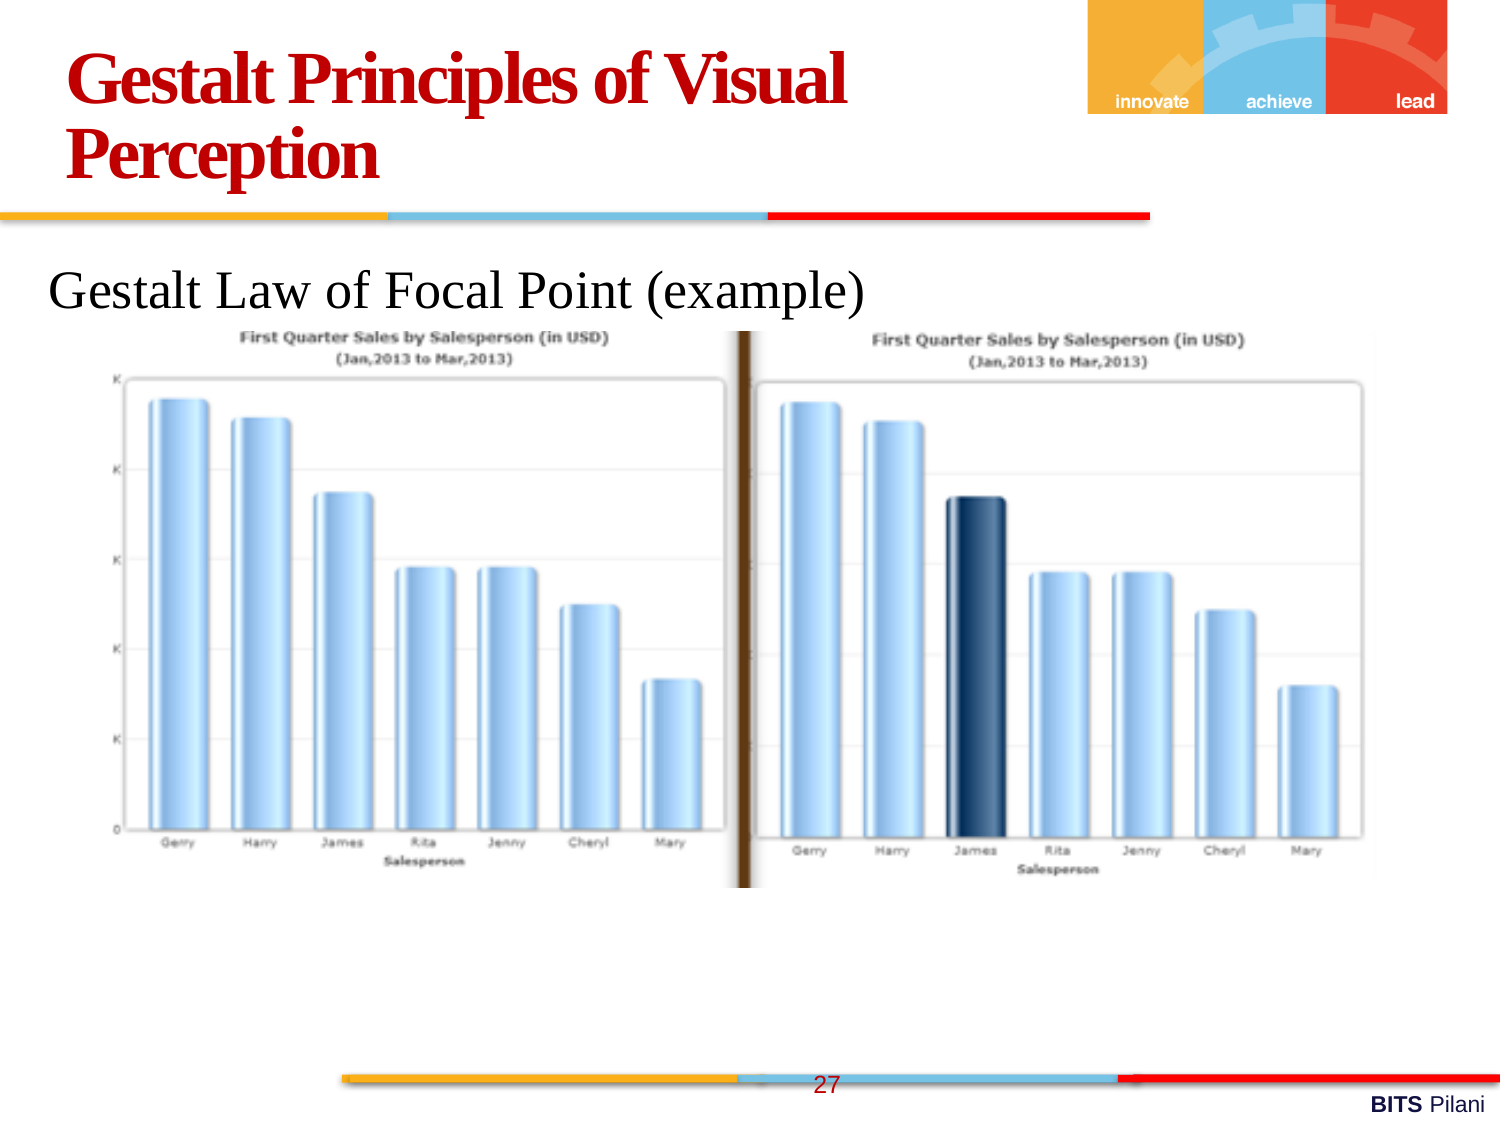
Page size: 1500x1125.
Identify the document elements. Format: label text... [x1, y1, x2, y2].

list Gestalt Principles of Visual Perception [49, 24, 1088, 213]
picture [112, 330, 1378, 888]
slide_number 27 [506, 1053, 857, 1114]
picture [1087, 0, 1448, 114]
text_box Gestalt Law of Focal Point (example) [34, 247, 1457, 1008]
